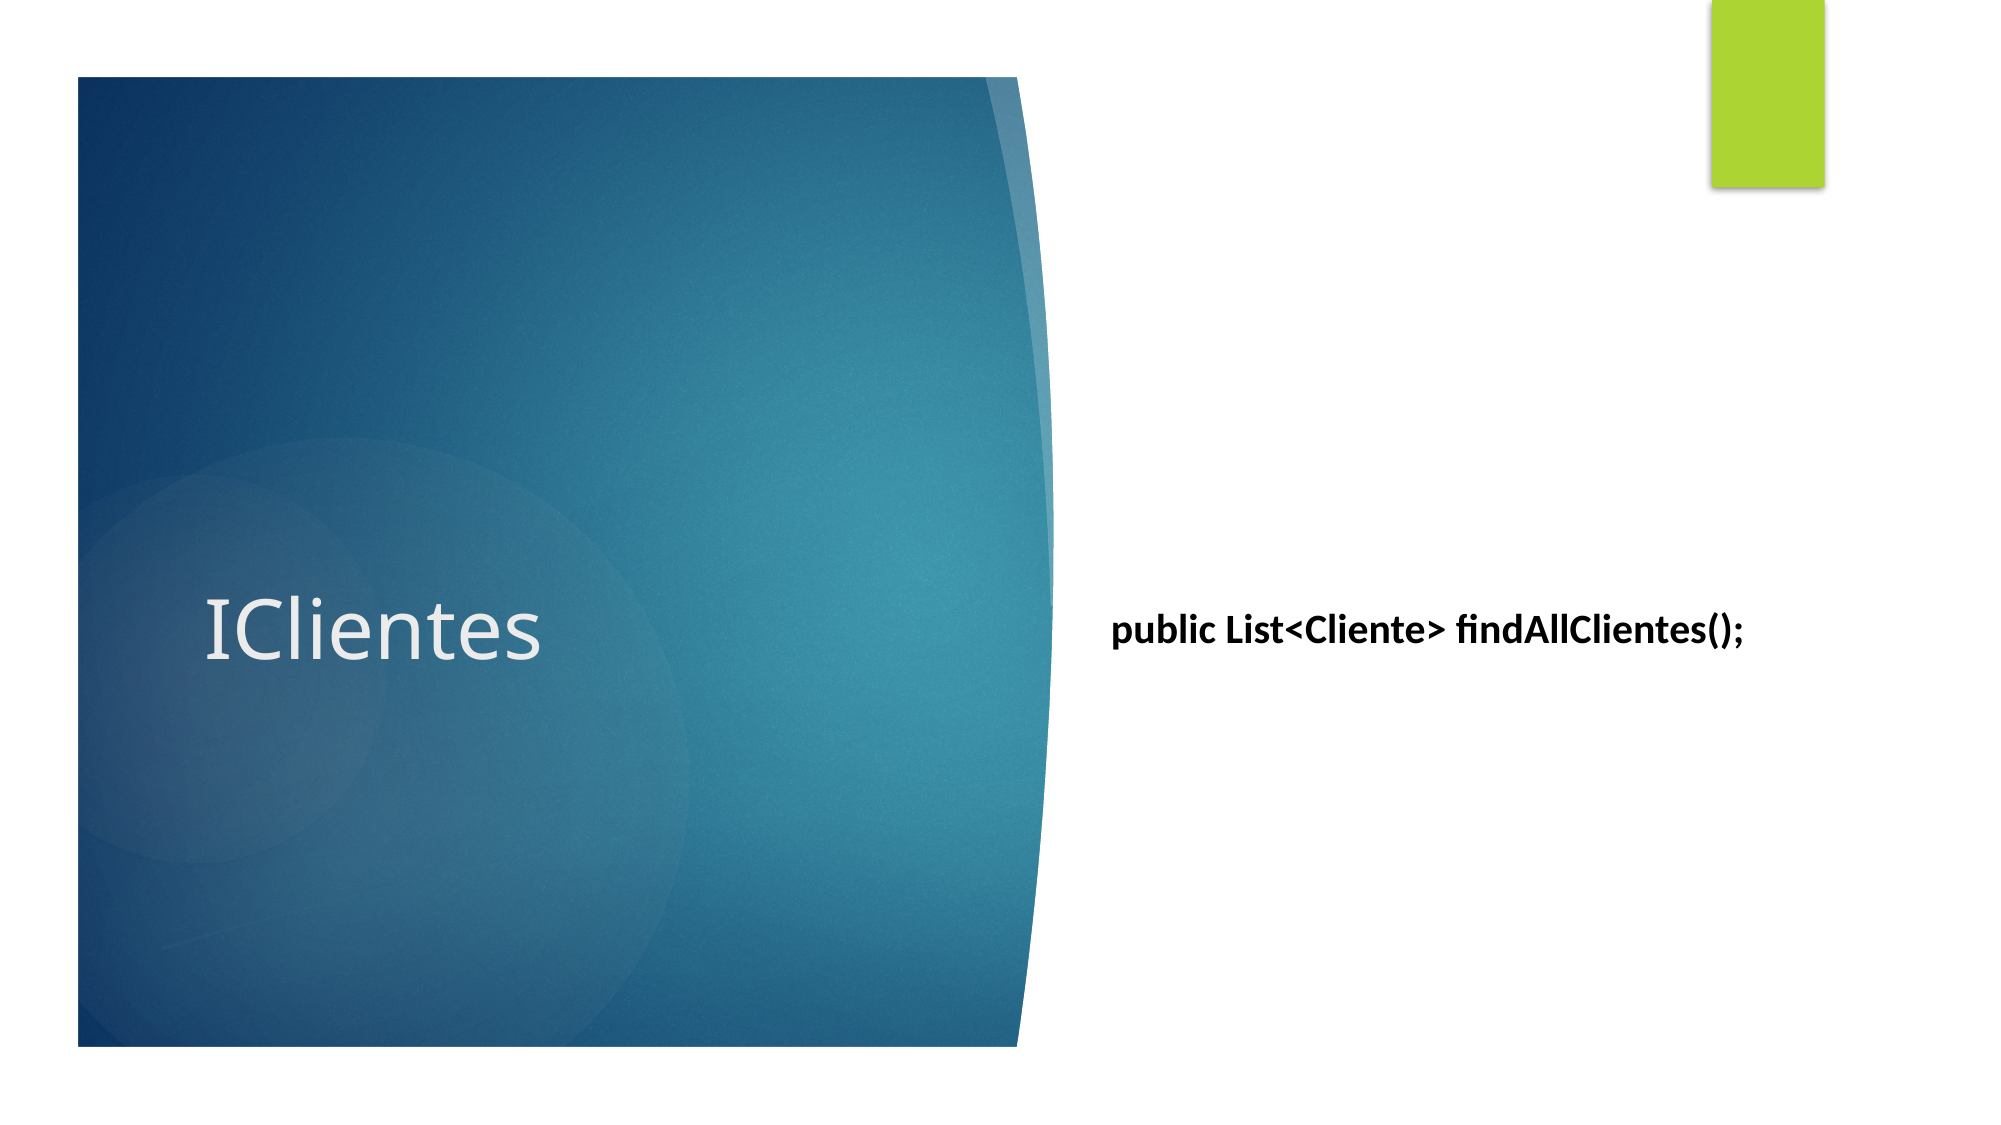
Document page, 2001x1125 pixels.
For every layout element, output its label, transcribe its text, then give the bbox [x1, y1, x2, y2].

list public List<Cliente> findAllClientes(); [1095, 439, 1946, 814]
title IClientes [189, 439, 904, 814]
